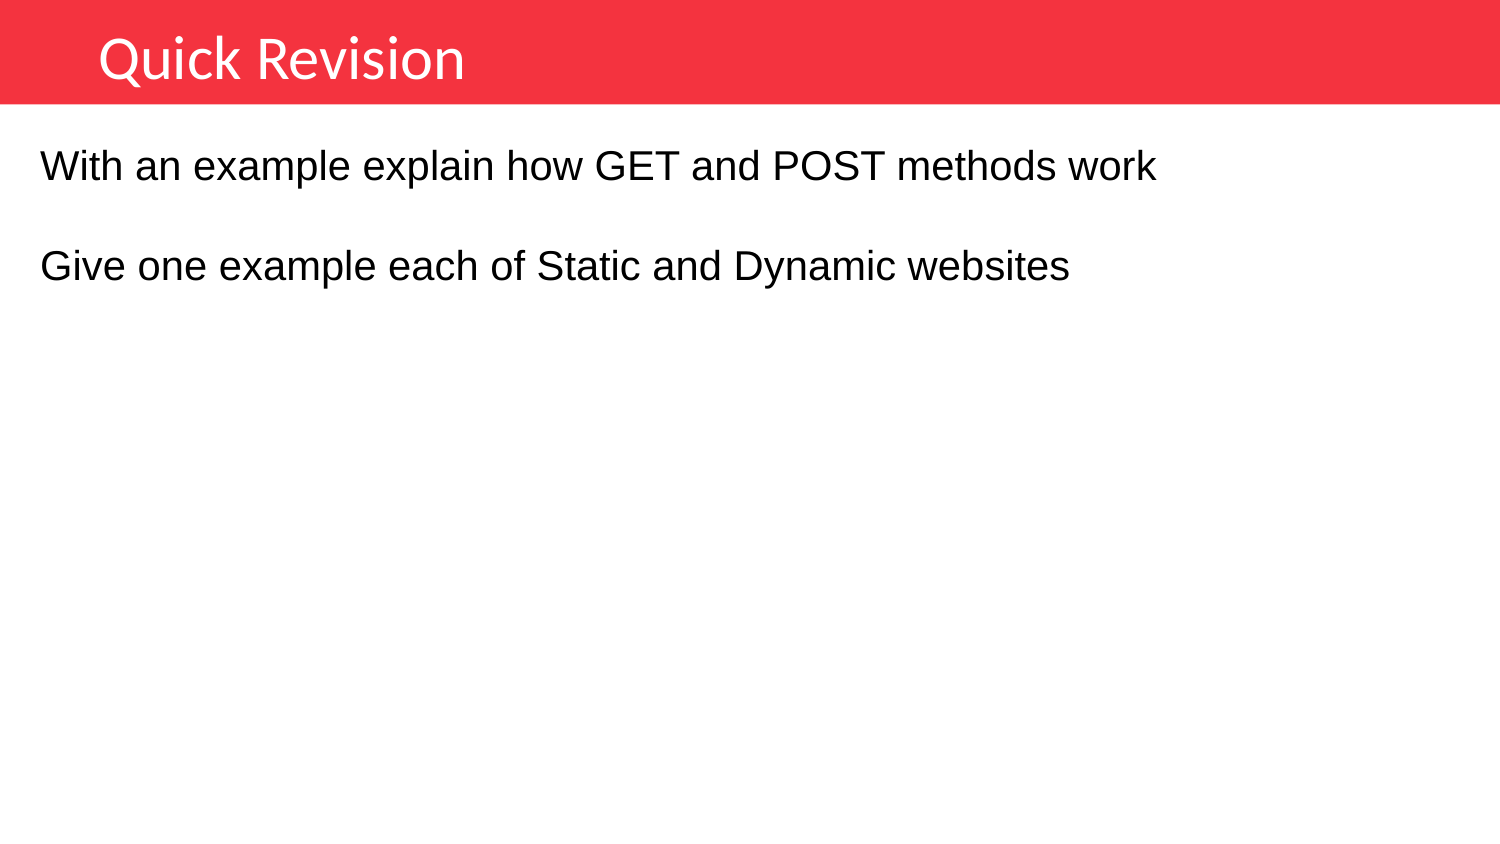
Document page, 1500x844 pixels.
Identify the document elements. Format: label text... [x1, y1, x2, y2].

text_box [0, 0, 1500, 105]
text_box Quick Revision [83, 2, 1289, 123]
text_box With an example explain how GET and POST methods work Give one example each of Static and Dynamic websites [25, 123, 1475, 820]
